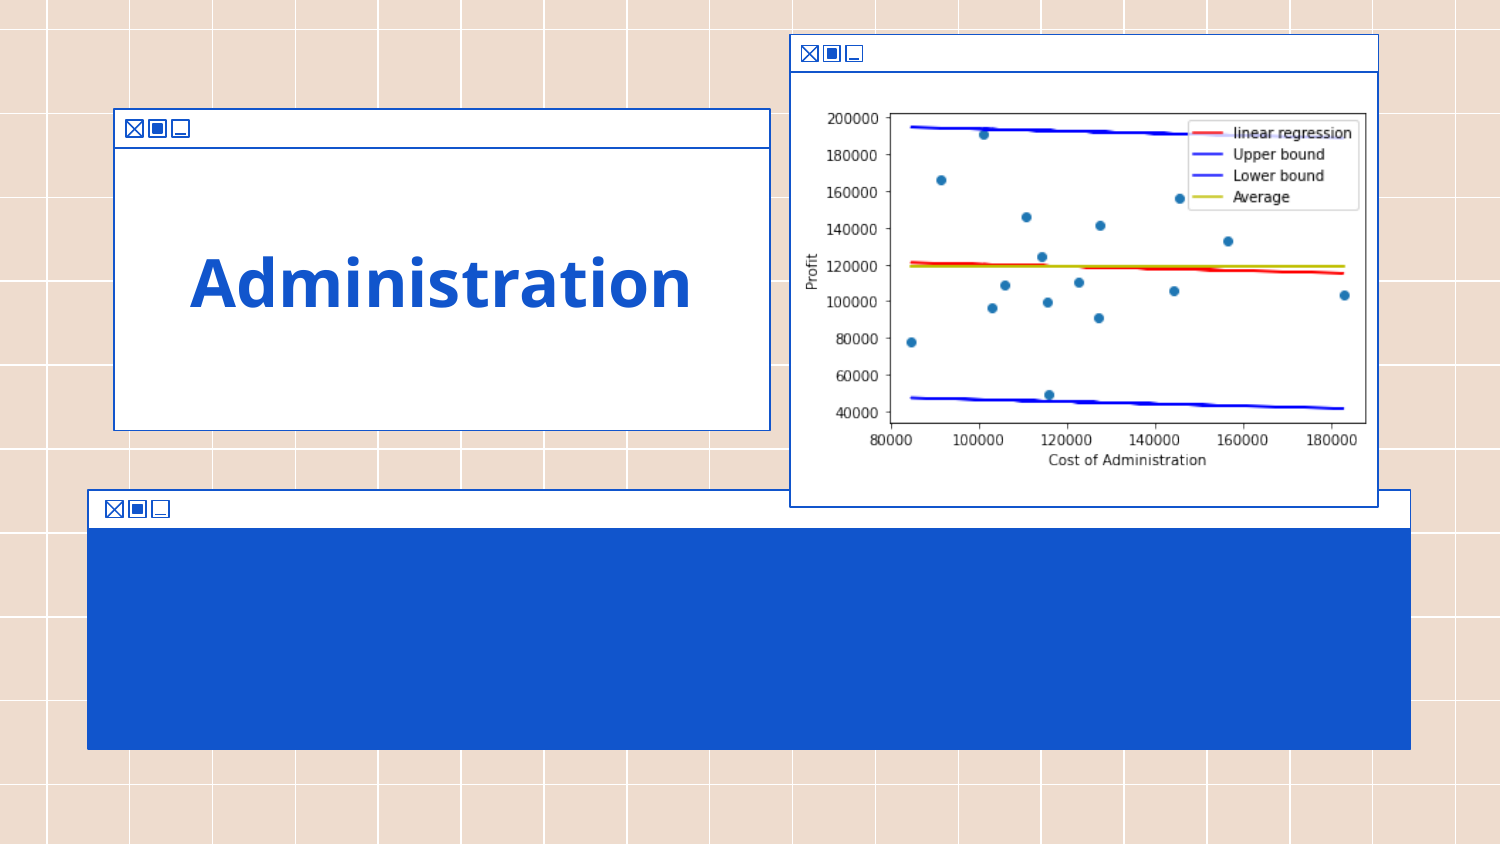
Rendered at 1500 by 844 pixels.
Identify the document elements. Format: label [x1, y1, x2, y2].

text_box [87, 489, 1411, 750]
text_box [789, 34, 1379, 508]
text_box [113, 108, 771, 431]
picture [795, 103, 1374, 477]
text_box [105, 500, 170, 518]
